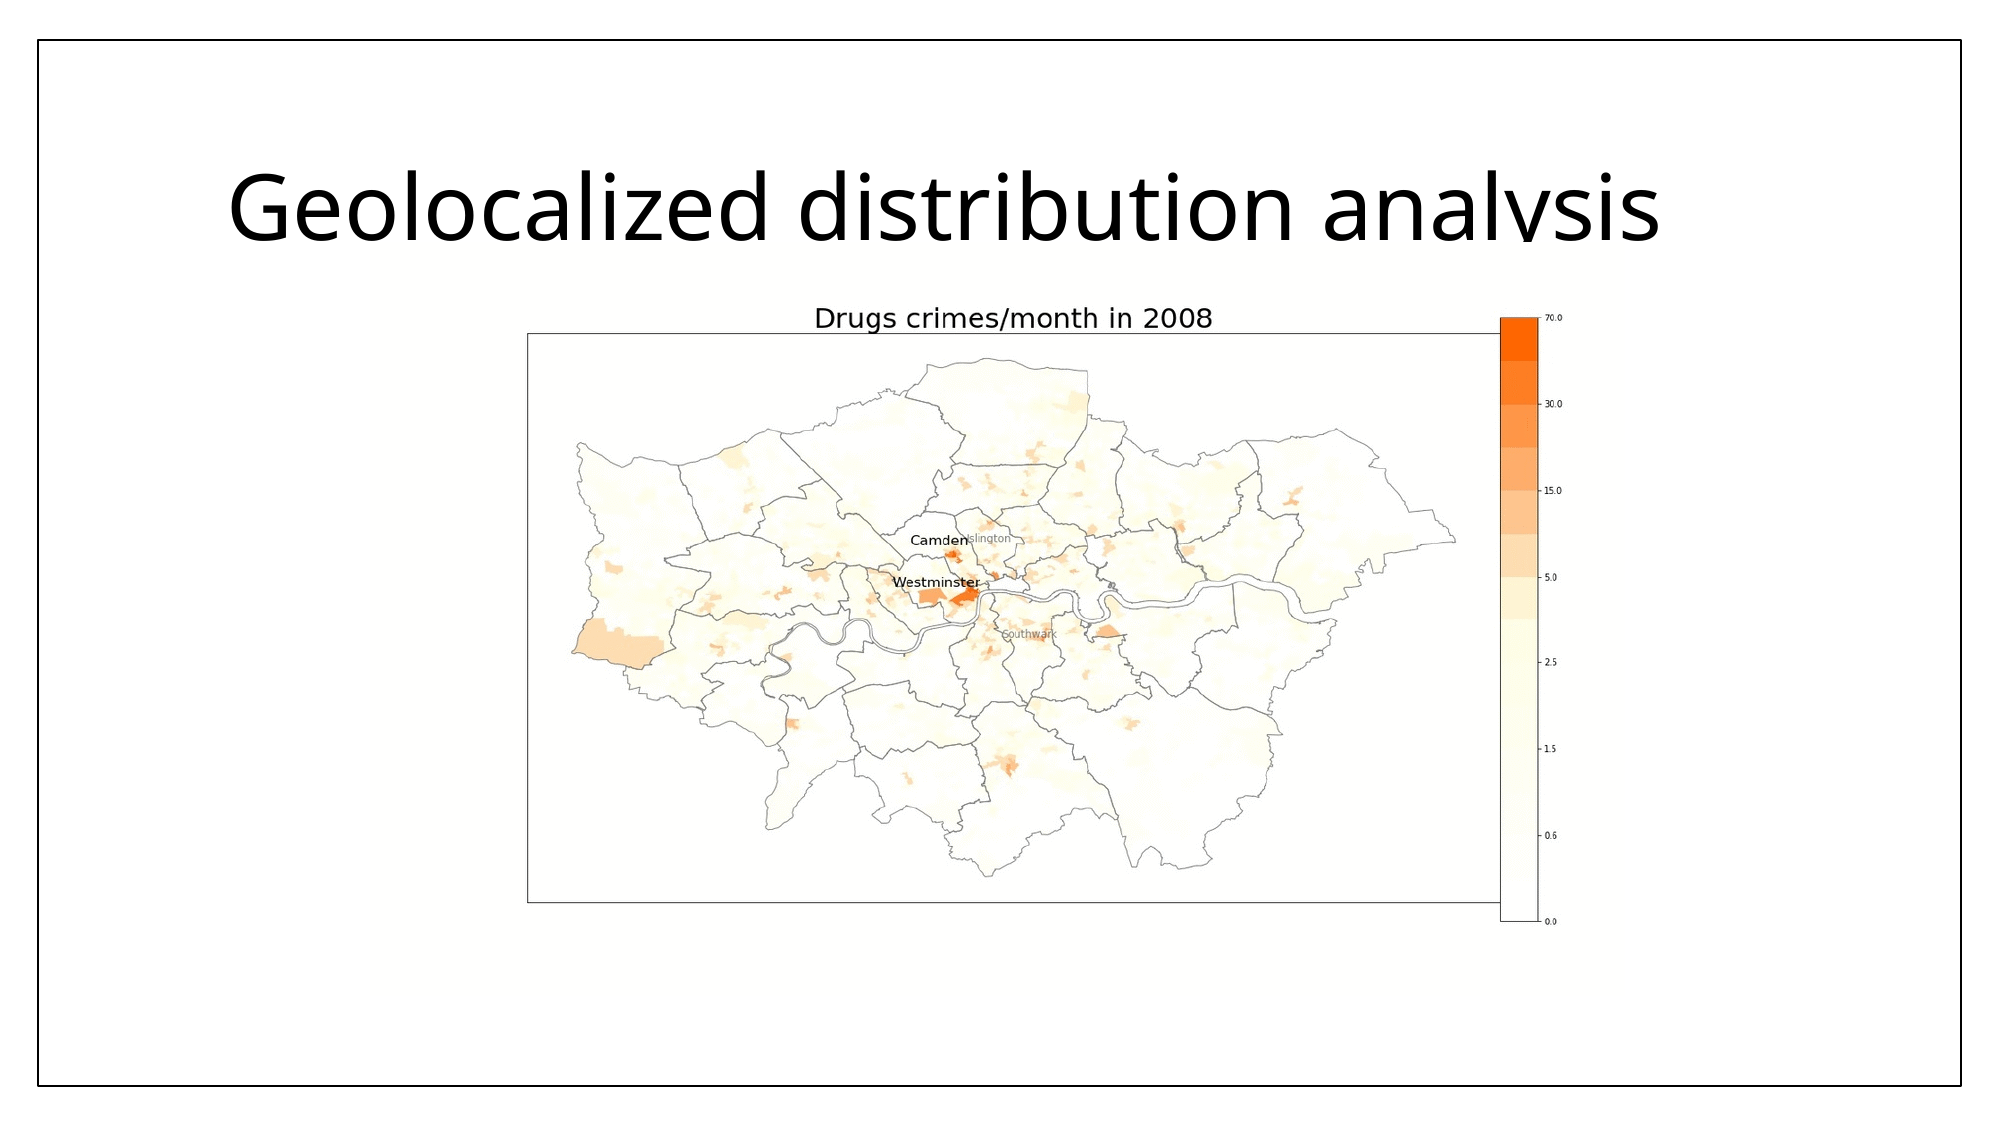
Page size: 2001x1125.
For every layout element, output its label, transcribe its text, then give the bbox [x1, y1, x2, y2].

title Geolocalized distribution analysis [187, 99, 1808, 323]
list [369, 242, 1625, 996]
